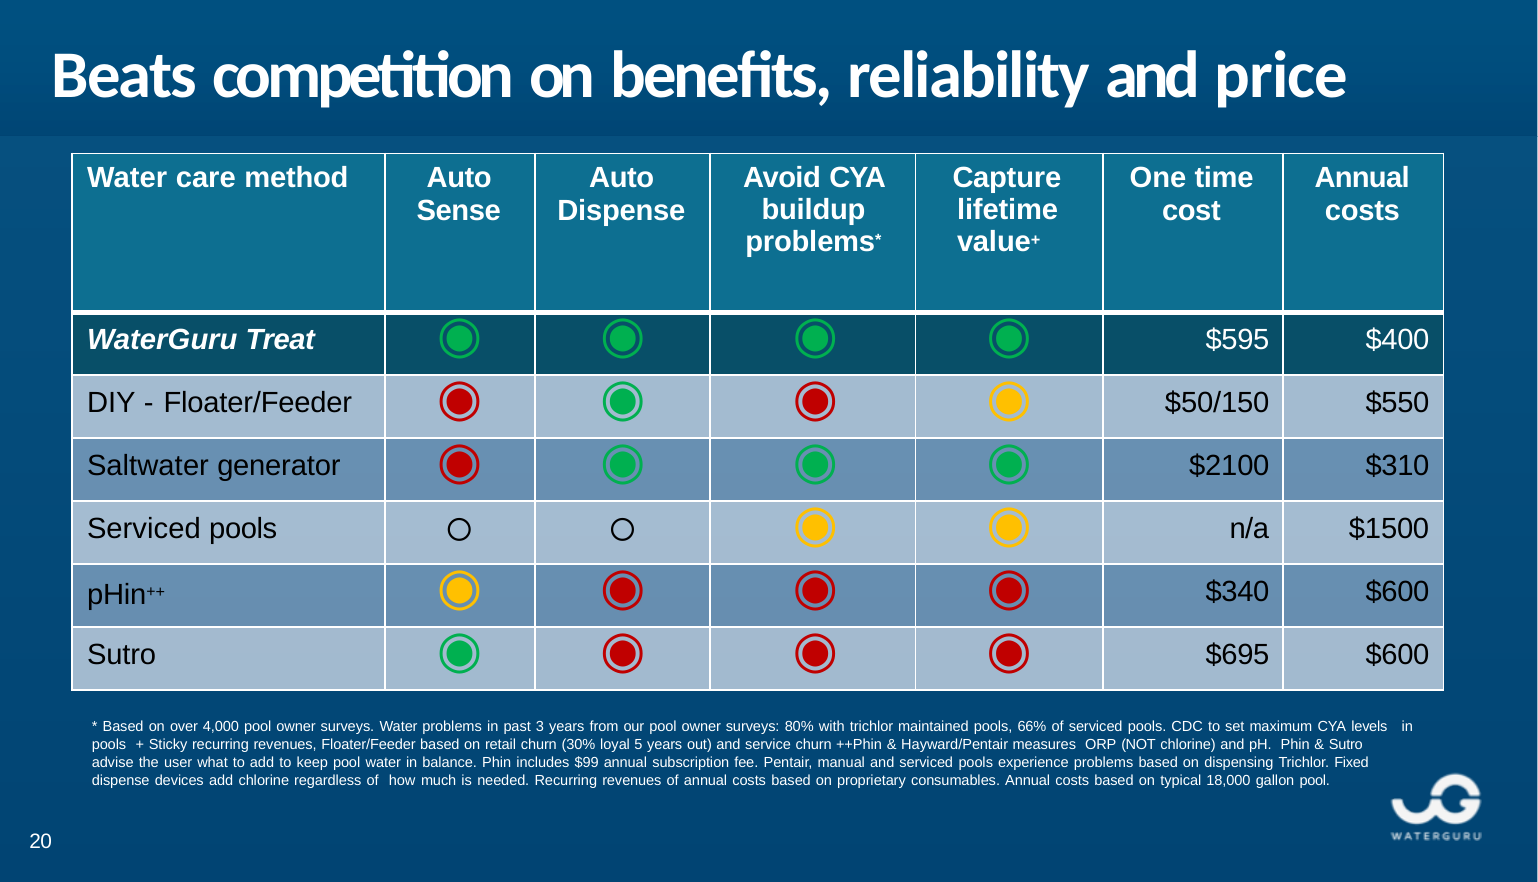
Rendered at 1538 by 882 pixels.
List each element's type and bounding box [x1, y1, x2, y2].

text_box [0, 0, 1538, 882]
